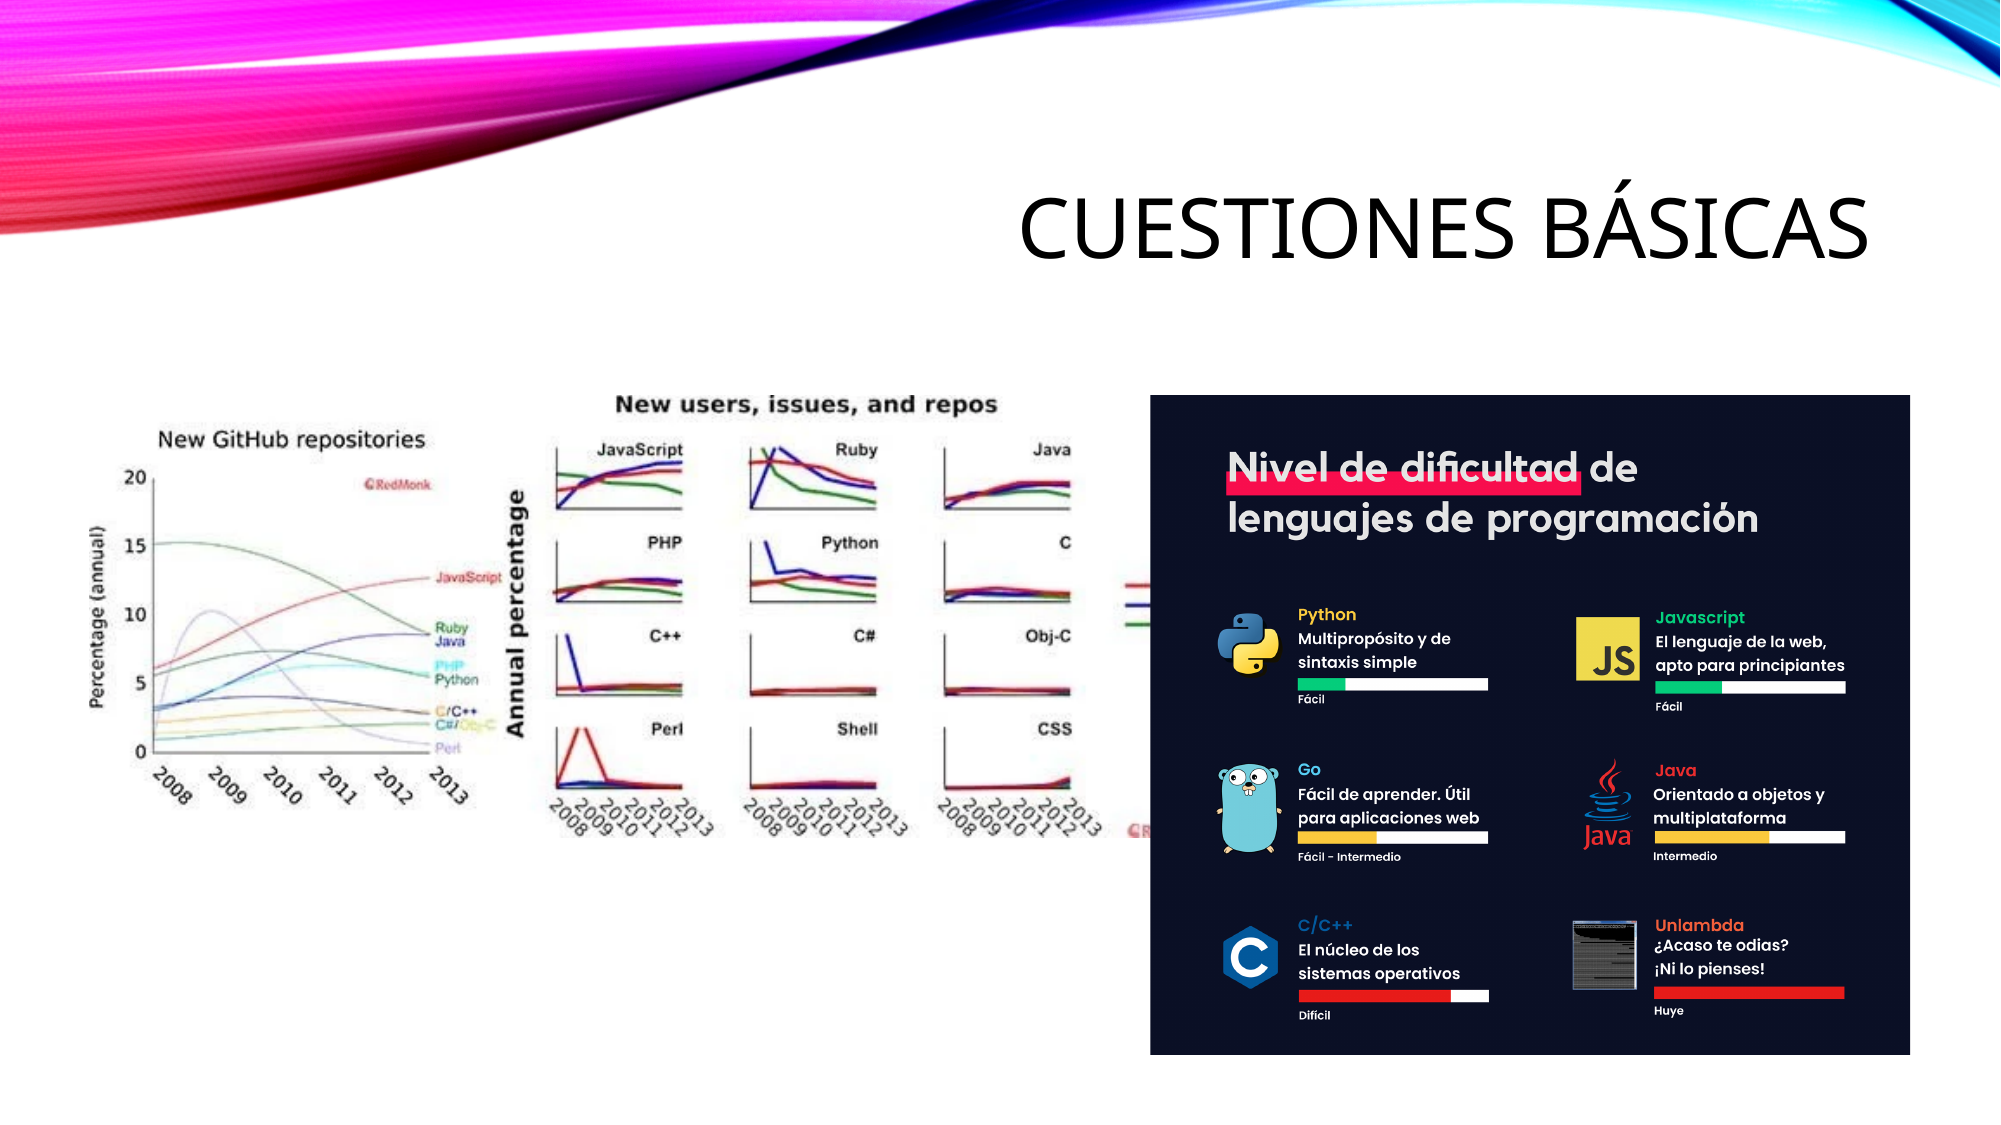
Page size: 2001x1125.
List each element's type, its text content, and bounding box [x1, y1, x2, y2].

picture [1150, 395, 1911, 1055]
title Cuestiones básicas [474, 125, 1888, 338]
picture [1890, 0, 2000, 75]
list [89, 395, 1150, 839]
picture [0, 0, 2000, 237]
picture [1910, 0, 2000, 45]
